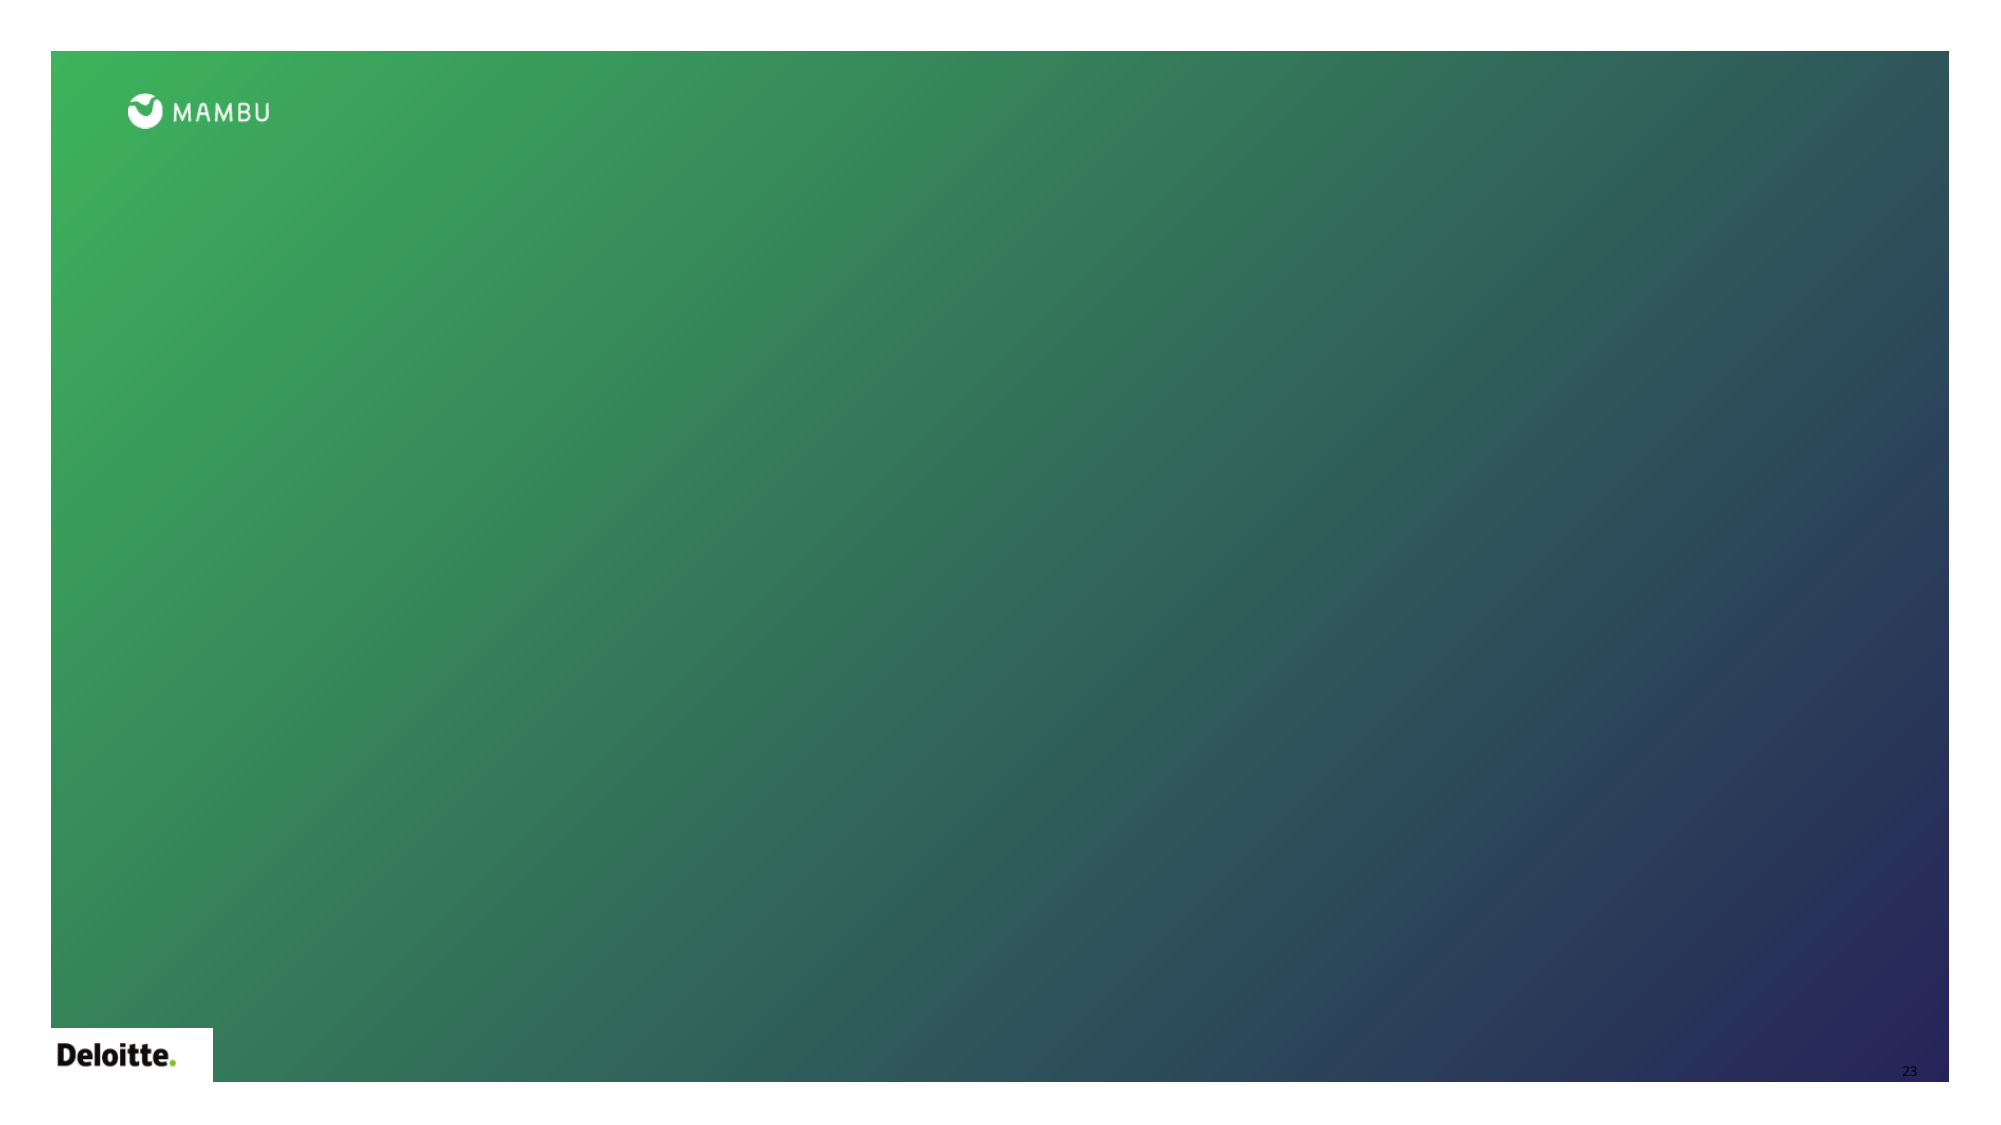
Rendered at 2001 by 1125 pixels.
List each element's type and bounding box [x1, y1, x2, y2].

picture [45, 1028, 213, 1086]
picture [128, 93, 269, 129]
text_box [0, 0, 2000, 1125]
